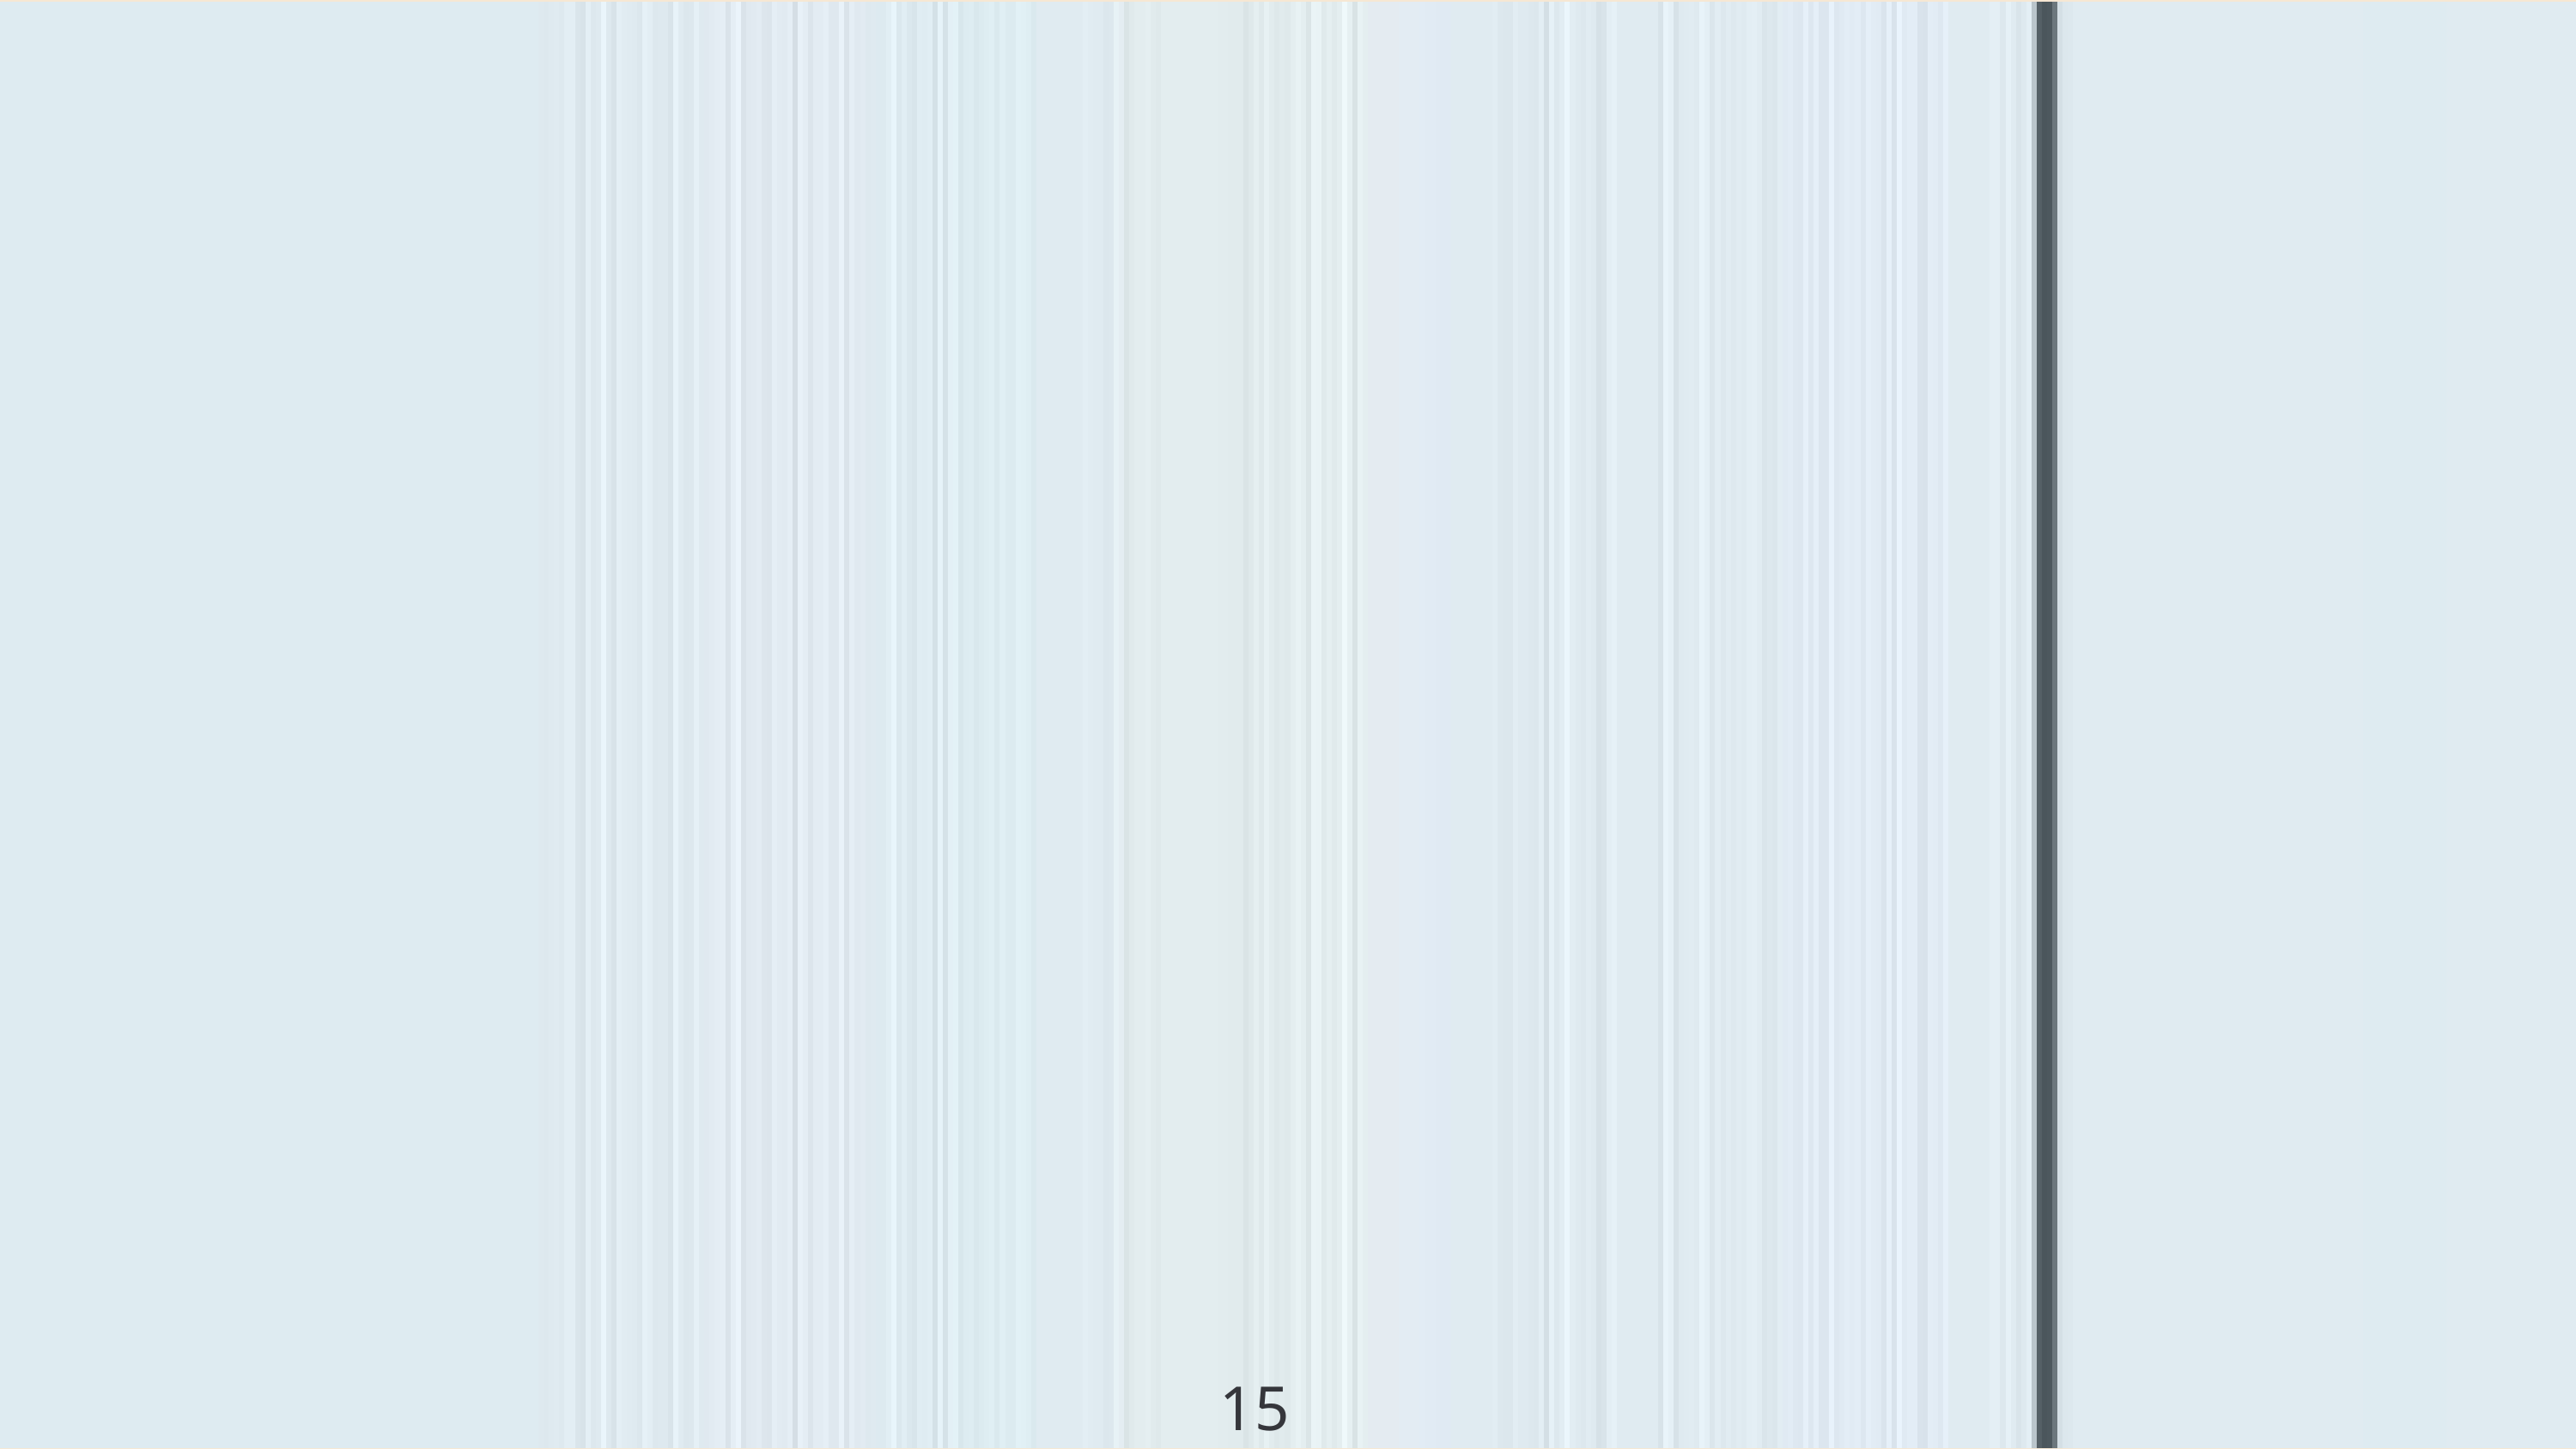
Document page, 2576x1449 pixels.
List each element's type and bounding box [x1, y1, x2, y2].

text_box [0, 1, 2576, 1449]
